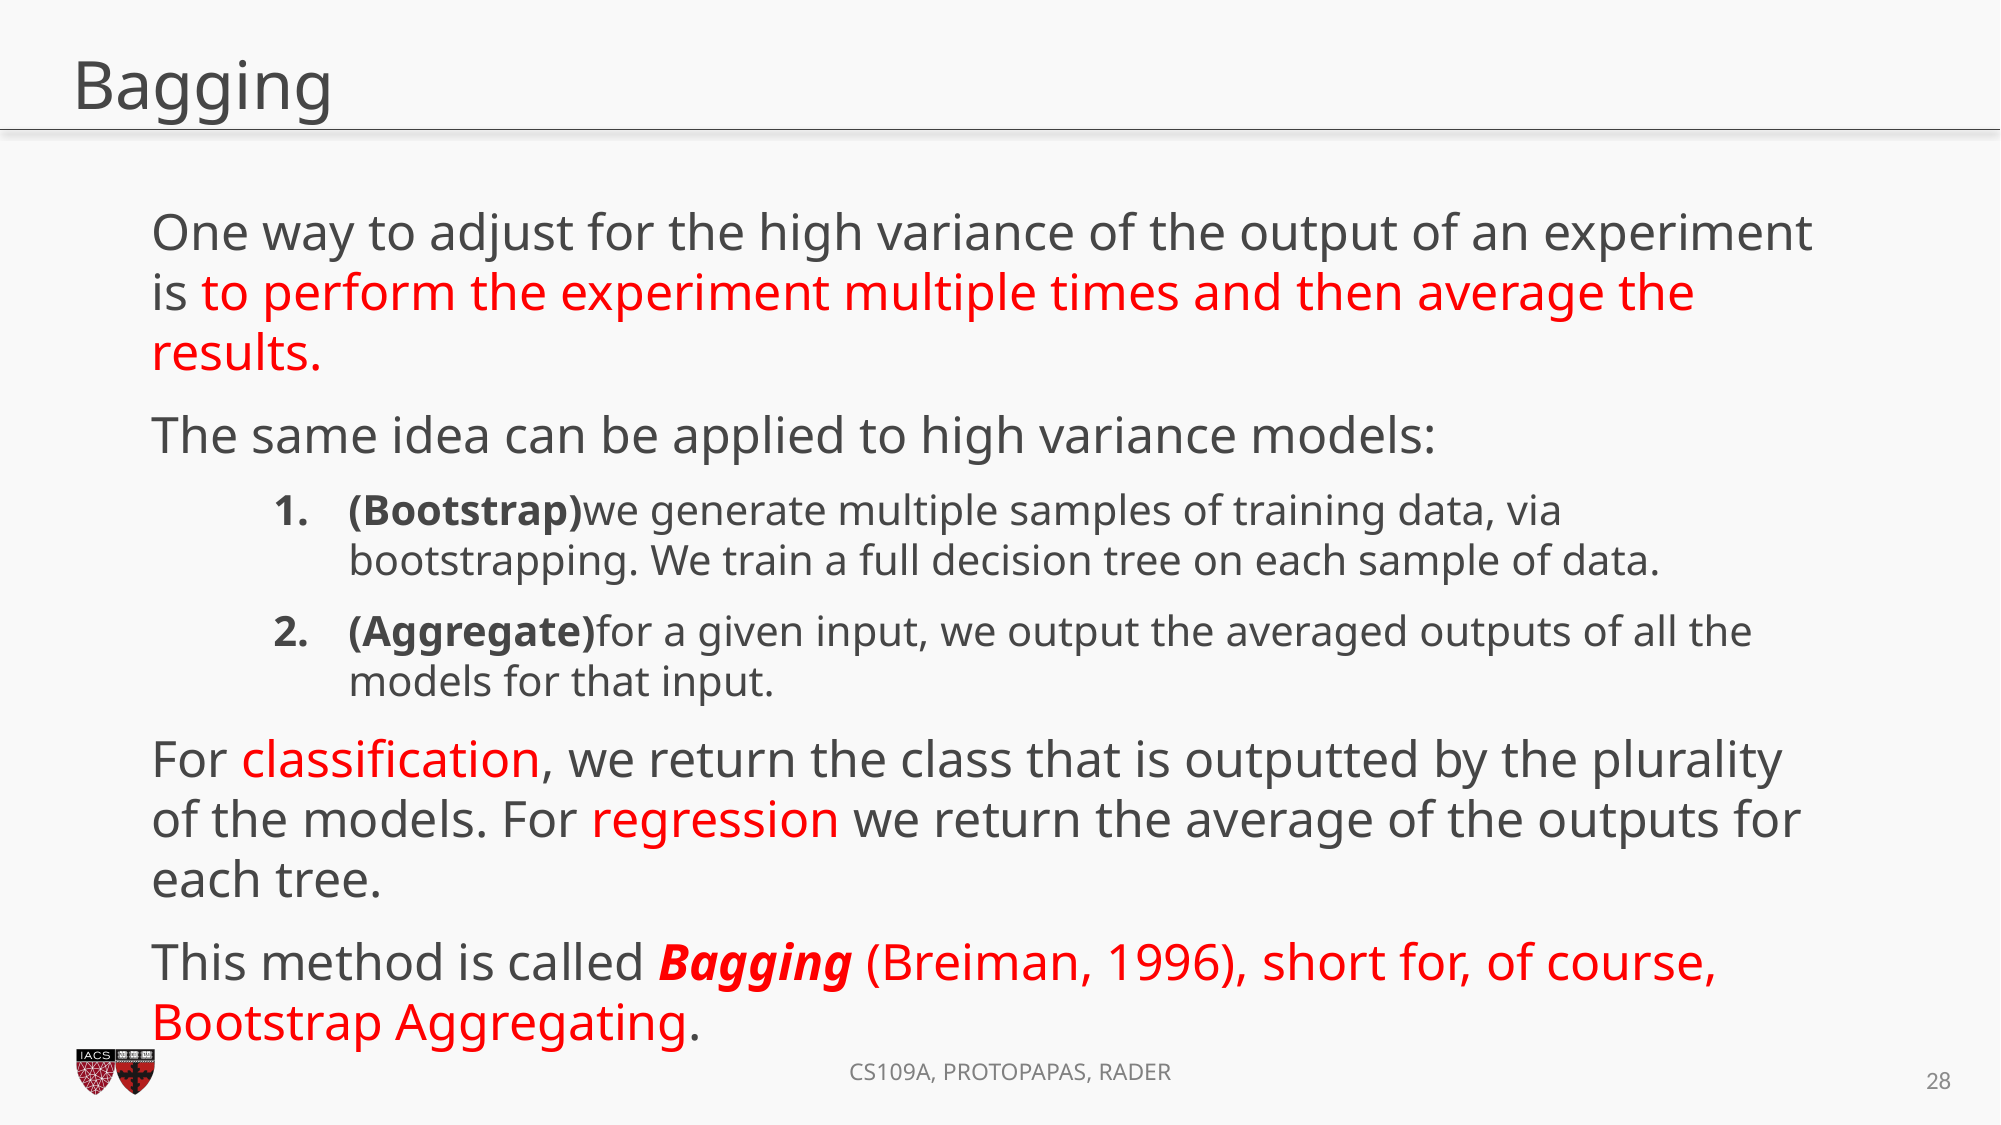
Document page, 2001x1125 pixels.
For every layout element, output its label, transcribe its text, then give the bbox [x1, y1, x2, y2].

picture [75, 1049, 155, 1095]
list One way to adjust for the high variance of the output of an experiment is to perform the experiment multiple times and then average the results. The same idea can be applied to high variance models: (Bootstrap)we generate multiple samples of training data, via bootstrapping. We train a full decision tree on each sample of data. (Aggregate)for a given input, we output the averaged outputs of all the models for that input. For classification, we return the class that is outputted by the plurality of the models. For regression we return the average of the outputs for each tree. This method is called Bagging (Breiman, 1996), short for, of course, Bootstrap Aggregating. [136, 193, 1831, 540]
slide_number 28 [1500, 1050, 1967, 1110]
title Bagging [57, 35, 1943, 162]
